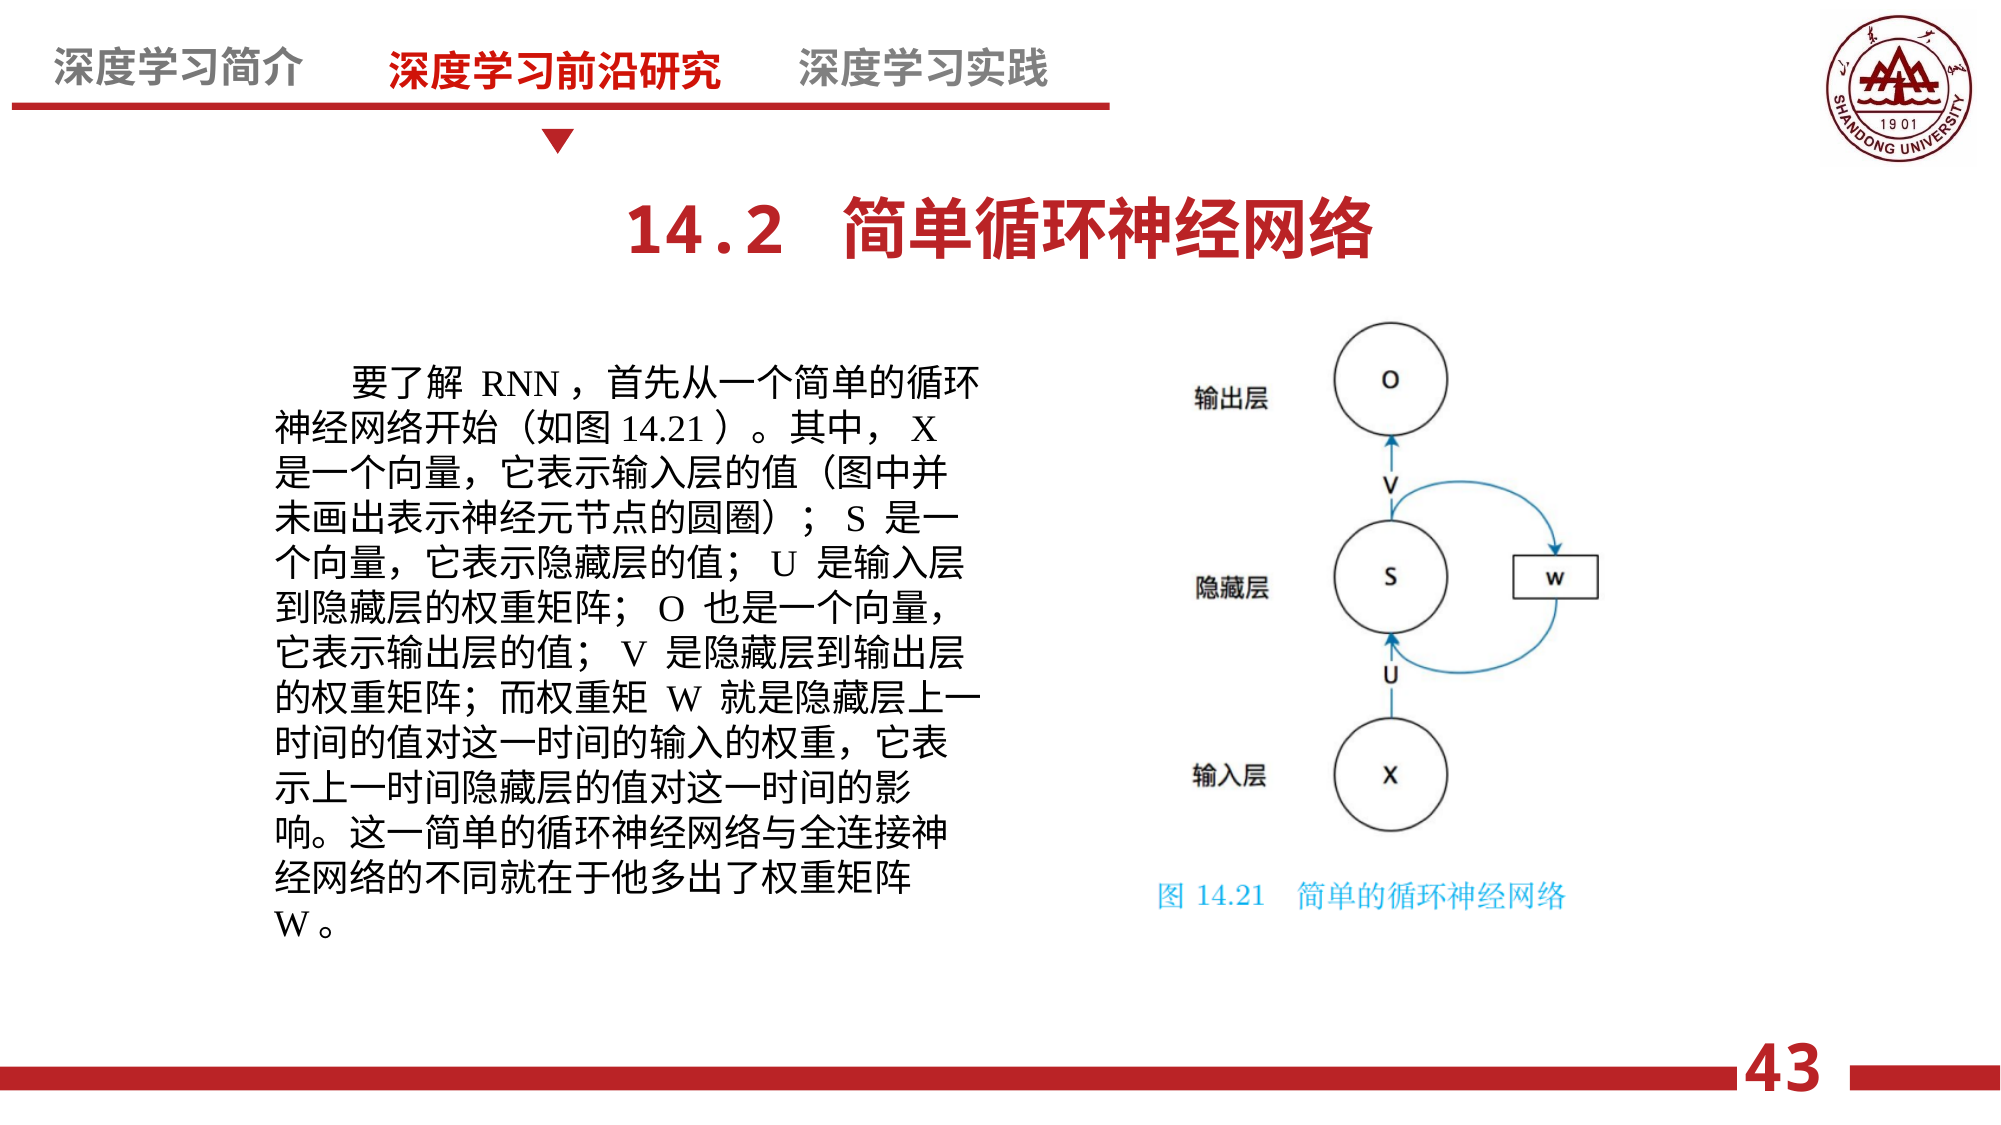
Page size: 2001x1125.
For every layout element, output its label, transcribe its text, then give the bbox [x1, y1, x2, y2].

picture [1096, 298, 1644, 945]
text_box 14.2 简单循环神经网络 [610, 179, 1390, 275]
text_box 要了解 RNN，首先从一个简单的循环神经网络开始（如图14.21）。其中，X 是一个向量，它表示输入层的值（图中并未画出表示神经元节点的圆圈）；S 是一个向量，它表示隐藏层的值；U 是输入层到隐藏层的权重矩阵；O 也是一个向量，它表示输出层的值；V 是隐藏层到输出层的权重矩阵；而权重矩 W 就是隐藏层上一时间的值对这一时间的输入的权重，它表示上一时间隐藏层的值对这一时间的影响。这一简单的循环神经网络与全连接神经网络的不同就在于他多出了权重矩阵 W。 [259, 351, 1000, 952]
picture [1820, 9, 1977, 167]
